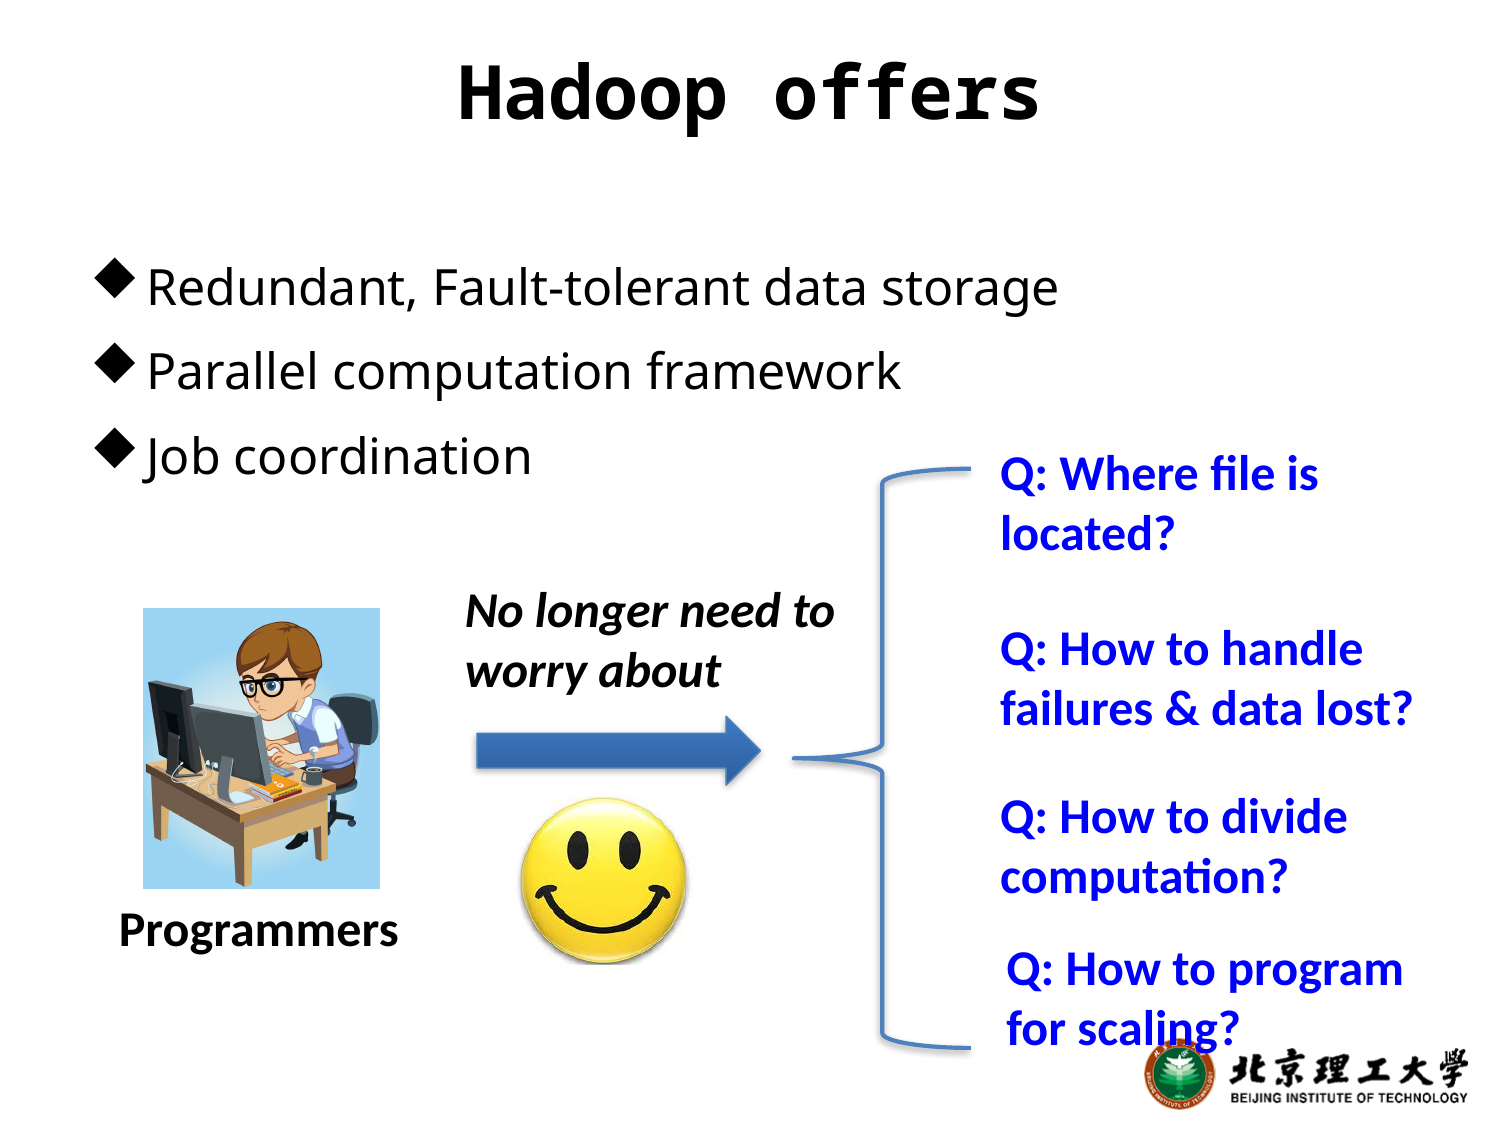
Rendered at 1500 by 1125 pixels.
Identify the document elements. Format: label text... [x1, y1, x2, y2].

title Hadoop offers [76, 17, 1425, 163]
text_box No longer need to worry about [450, 569, 875, 705]
picture [1144, 1038, 1468, 1110]
list Redundant, Fault-tolerant data storage Parallel computation framework Job coordination [75, 232, 1425, 1040]
text_box [476, 715, 761, 786]
text_box Q: How to handle failures & data lost? [985, 608, 1457, 743]
text_box Q: How to divide computation? [985, 775, 1457, 911]
text_box Q: How to program for scaling? [991, 928, 1463, 1063]
picture [143, 608, 380, 889]
text_box Q: Where file is located? [985, 433, 1457, 568]
text_box [791, 466, 971, 1051]
text_box Programmers [104, 888, 471, 964]
picture [476, 795, 729, 965]
